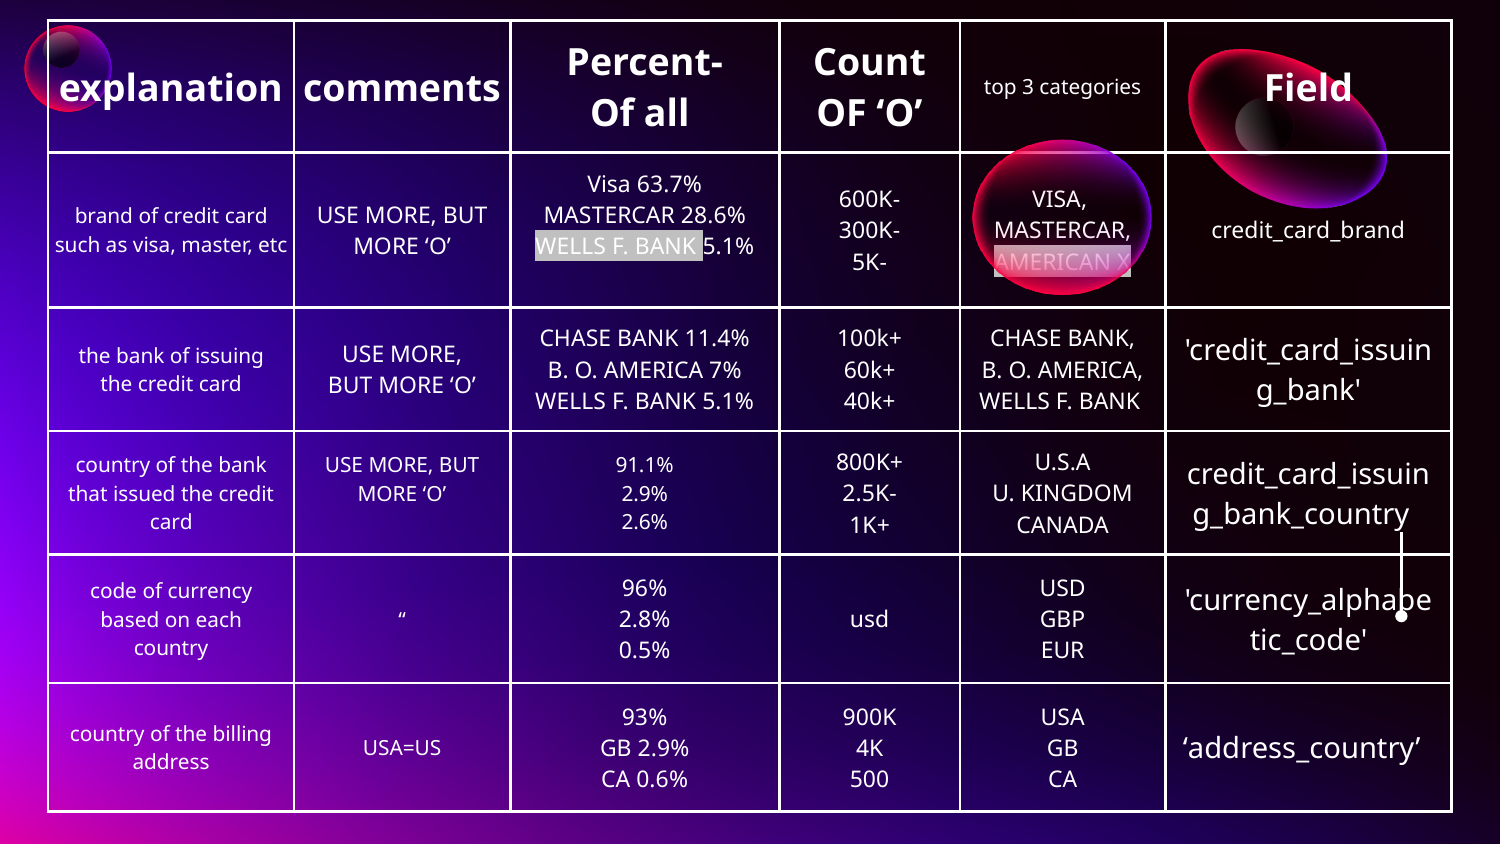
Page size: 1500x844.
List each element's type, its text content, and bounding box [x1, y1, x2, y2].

table_cell code of currency based on each country [49, 556, 293, 682]
table_cell U.S.A U. KINGDOM CANADA [961, 432, 1164, 553]
table_header top 3 categories [961, 22, 1164, 151]
table_cell CHASE BANK, B. O. AMERICA, WELLS F. BANK [961, 309, 1164, 430]
table_header Percent- Of all [512, 22, 778, 151]
table_cell USE MORE, BUT MORE ‘O’ [295, 309, 509, 430]
table_cell 96% 2.8% 0.5% [512, 556, 778, 682]
table_cell “ [295, 556, 509, 682]
table_cell 600K- 300K- 5K- [781, 154, 959, 306]
table_cell credit_card_brand [1167, 154, 1450, 306]
table_cell credit_card_issuing_bank_country [1167, 432, 1450, 553]
table_cell 93% GB 2.9% CA 0.6% [512, 684, 778, 810]
table_header comments [295, 22, 509, 151]
table_cell the bank of issuing the credit card [49, 309, 293, 430]
table_cell country of the bank that issued the credit card [49, 432, 293, 553]
table_header Count OF ‘O’ [781, 22, 959, 151]
table_cell 100k+ 60k+ 40k+ [781, 309, 959, 430]
table_cell country of the billing address [49, 684, 293, 810]
table_cell USA GB CA [961, 684, 1164, 810]
table_cell USD GBP EUR [961, 556, 1164, 682]
table_cell 900K 4K 500 [781, 684, 959, 810]
table_cell 91.1% 2.9% 2.6% [512, 432, 778, 553]
table_cell brand of credit card such as visa, master, etc [49, 154, 293, 306]
table_cell 800K+ 2.5K- 1K+ [781, 432, 959, 553]
table_cell 'currency_alphabetic_code' [1167, 556, 1450, 682]
table_cell 'credit_card_issuing_bank' [1167, 309, 1450, 430]
table_cell USE MORE, BUT MORE ‘O’ [295, 432, 509, 553]
table_cell Visa 63.7% MASTERCAR 28.6% WELLS F. BANK 5.1% [512, 154, 778, 306]
table_cell VISA, MASTERCAR, AMERICAN X [961, 154, 1164, 306]
table_cell USA=US [295, 684, 509, 810]
table_cell USE MORE, BUT MORE ‘O’ [295, 154, 509, 306]
table_cell ‘address_country’ [1167, 684, 1450, 810]
table_header explanation [49, 22, 293, 151]
picture [0, 0, 1500, 844]
table_cell CHASE BANK 11.4% B. O. AMERICA 7% WELLS F. BANK 5.1% [512, 309, 778, 430]
table_header Field [1167, 22, 1450, 151]
table_cell usd [781, 556, 959, 682]
